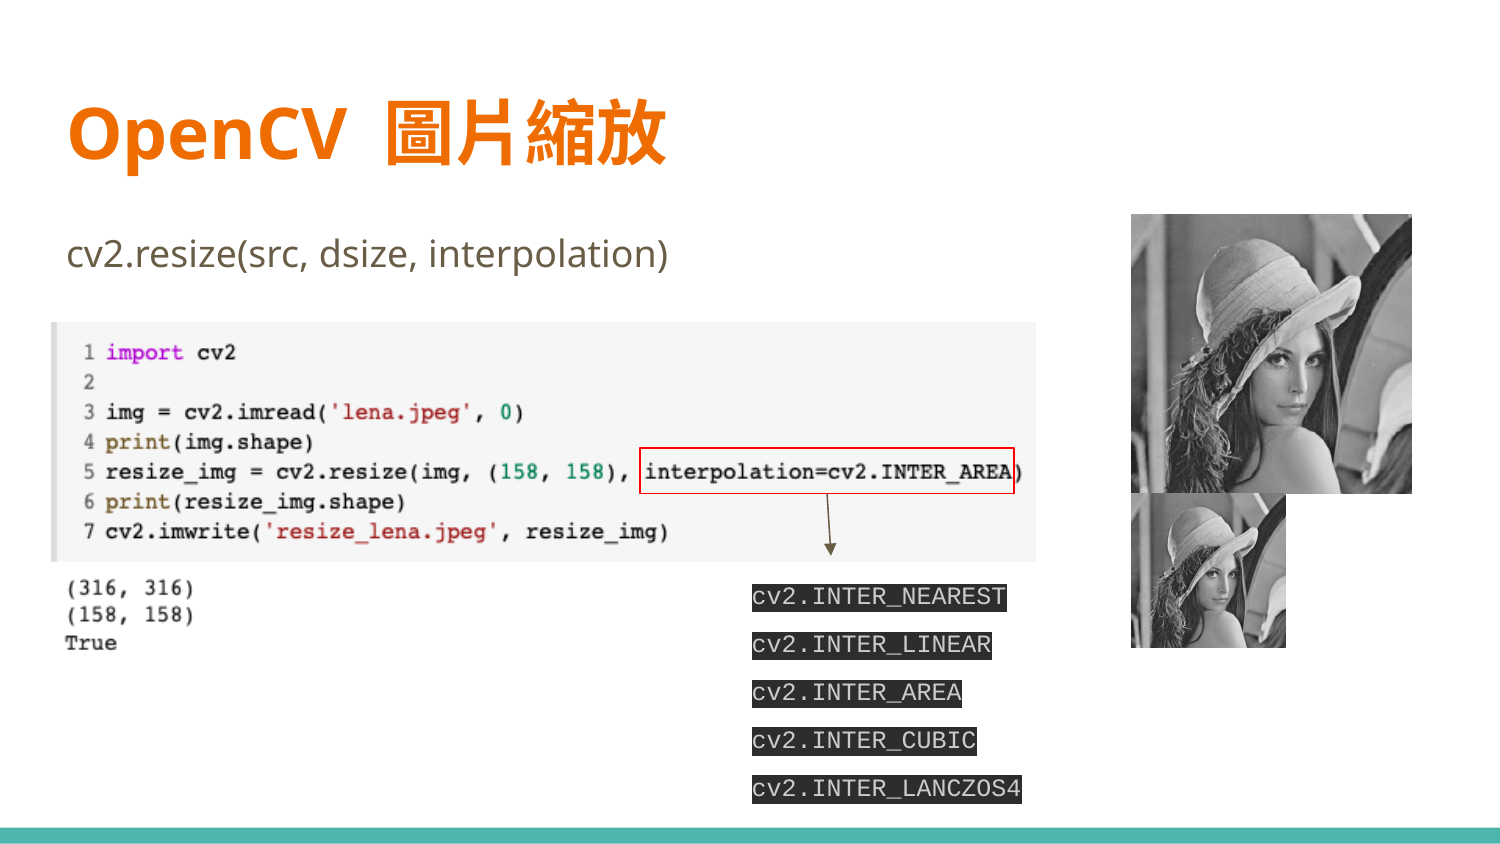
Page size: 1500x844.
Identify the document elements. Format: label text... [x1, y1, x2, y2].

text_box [826, 493, 832, 557]
title OpenCV 圖片縮放 [51, 72, 1449, 189]
list cv2.resize(src, dsize, interpolation) [51, 207, 1449, 750]
picture [1131, 213, 1412, 649]
text_box cv2.INTER_NEAREST cv2.INTER_LINEAR cv2.INTER_AREA cv2.INTER_CUBIC cv2.INTER_LANCZOS4 [736, 546, 1095, 817]
picture [50, 322, 1036, 672]
